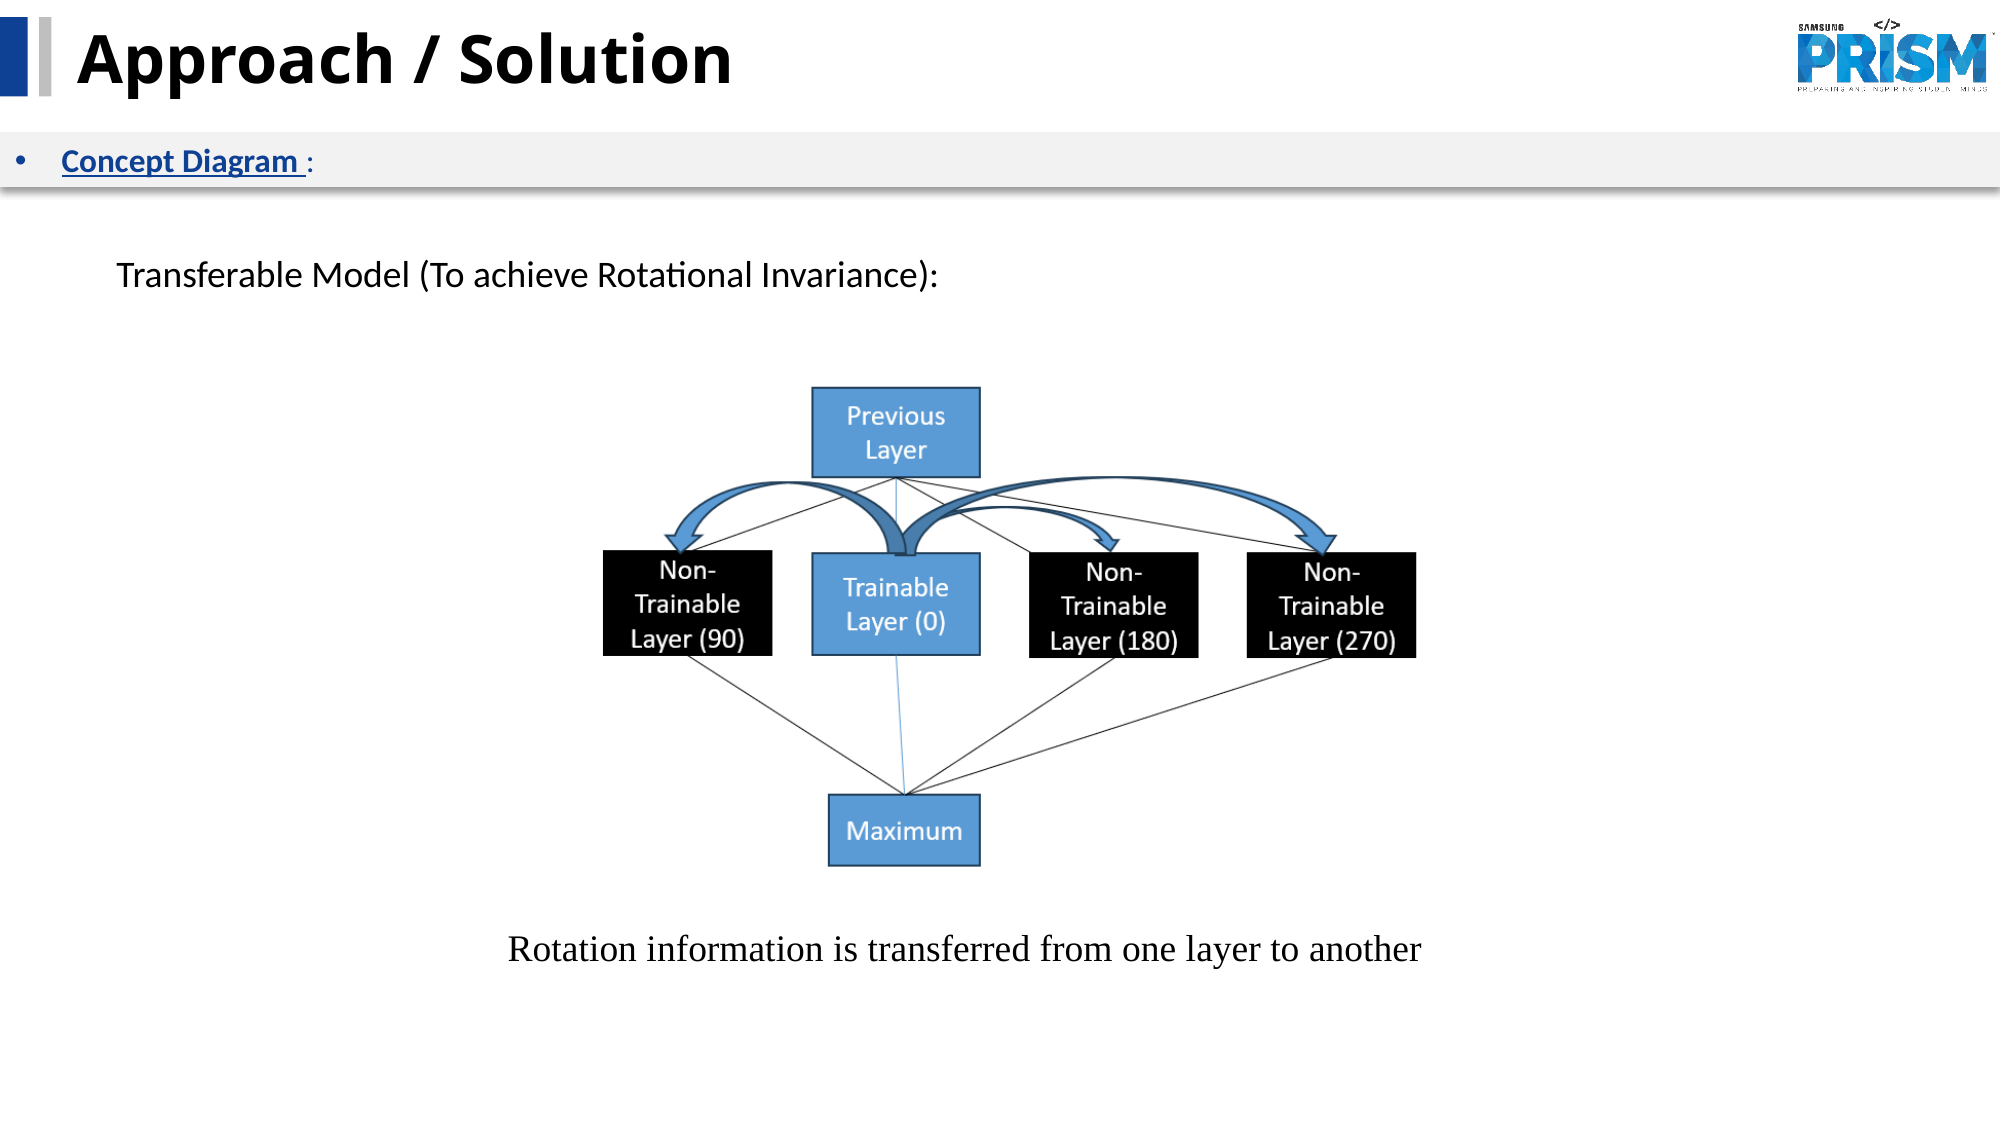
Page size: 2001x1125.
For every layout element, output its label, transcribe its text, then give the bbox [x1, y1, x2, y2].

text_box Rotation information is transferred from one layer to another [325, 916, 1605, 977]
text_box [38, 16, 52, 97]
text_box Transferable Model (To achieve Rotational Invariance): [101, 242, 1041, 303]
text_box Concept Diagram : [0, 132, 2000, 187]
text_box Approach / Solution [62, 9, 1605, 105]
picture [565, 358, 1445, 881]
text_box [0, 16, 29, 97]
picture [1794, 17, 2000, 96]
